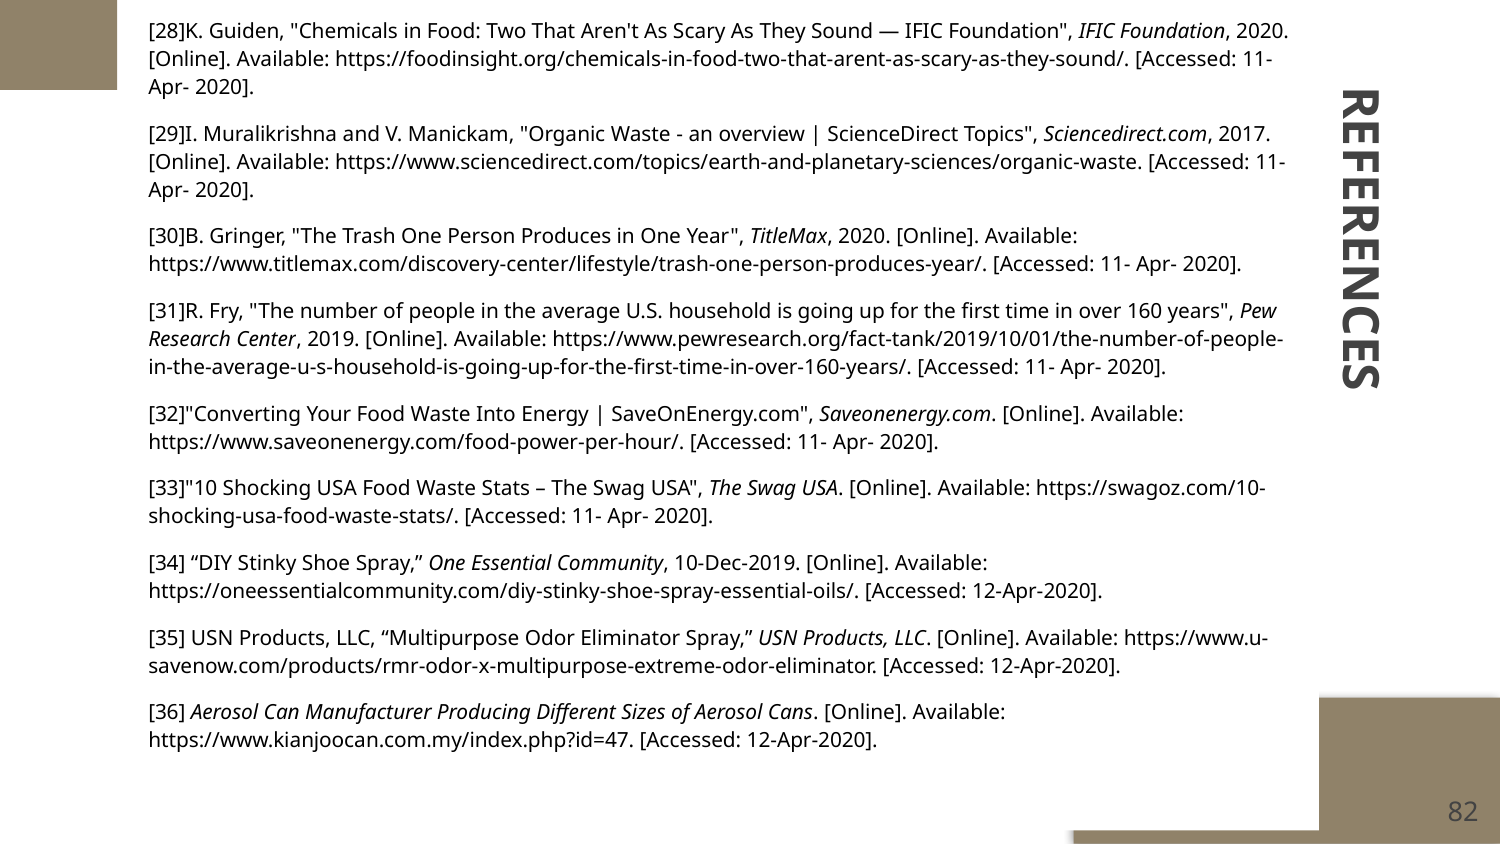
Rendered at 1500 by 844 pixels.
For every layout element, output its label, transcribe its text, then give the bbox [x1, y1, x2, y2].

text_box [1073, 697, 1500, 844]
title REFERENCES [1328, 71, 1409, 643]
subtitle [28]K. Guiden, "Chemicals in Food: Two That Aren't As Scary As They Sound — IFIC Foundation", IFIC Foundation, 2020. [Online]. Available: https://foodinsight.org/chemicals-in-food-two-that-arent-as-scary-as-they-sound/. [Accessed: 11- Apr- 2020]. [29]I. Muralikrishna and V. Manickam, "Organic Waste - an overview | ScienceDirect Topics", Sciencedirect.com, 2017. [Online]. Available: https://www.sciencedirect.com/topics/earth-and-planetary-sciences/organic-waste. [Accessed: 11- Apr- 2020]. [30]B. Gringer, "The Trash One Person Produces in One Year", TitleMax, 2020. [Online]. Available: https://www.titlemax.com/discovery-center/lifestyle/trash-one-person-produces-year/. [Accessed: 11- Apr- 2020]. [31]R. Fry, "The number of people in the average U.S. household is going up for the first time in over 160 years", Pew Research Center, 2019. [Online]. Available: https://www.pewresearch.org/fact-tank/2019/10/01/the-number-of-people-in-the-average-u-s-household-is-going-up-for-the-first-time-in-over-160-years/. [Accessed: 11- Apr- 2020]. [32]"Converting Your Food Waste Into Energy | SaveOnEnergy.com", Saveonenergy.com. [Online]. Available: https://www.saveonenergy.com/food-power-per-hour/. [Accessed: 11- Apr- 2020]. [33]"10 Shocking USA Food Waste Stats – The Swag USA", The Swag USA. [Online]. Available: https://swagoz.com/10-shocking-usa-food-waste-stats/. [Accessed: 11- Apr- 2020]. [34] “DIY Stinky Shoe Spray,” One Essential Community, 10-Dec-2019. [Online]. Available: https://oneessentialcommunity.com/diy-stinky-shoe-spray-essential-oils/. [Accessed: 12-Apr-2020]. [35] USN Products, LLC, “Multipurpose Odor Eliminator Spray,” USN Products, LLC. [Online]. Available: https://www.u-savenow.com/products/rmr-odor-x-multipurpose-extreme-odor-eliminator. [Accessed: 12-Apr-2020]. [36] Aerosol Can Manufacturer Producing Different Sizes of Aerosol Cans. [Online]. Available: https://www.kianjoocan.com.my/index.php?id=47. [Accessed: 12-Apr-2020]. [133, 0, 1319, 831]
slide_number ‹#› [1403, 779, 1494, 844]
text_box [0, 0, 118, 90]
